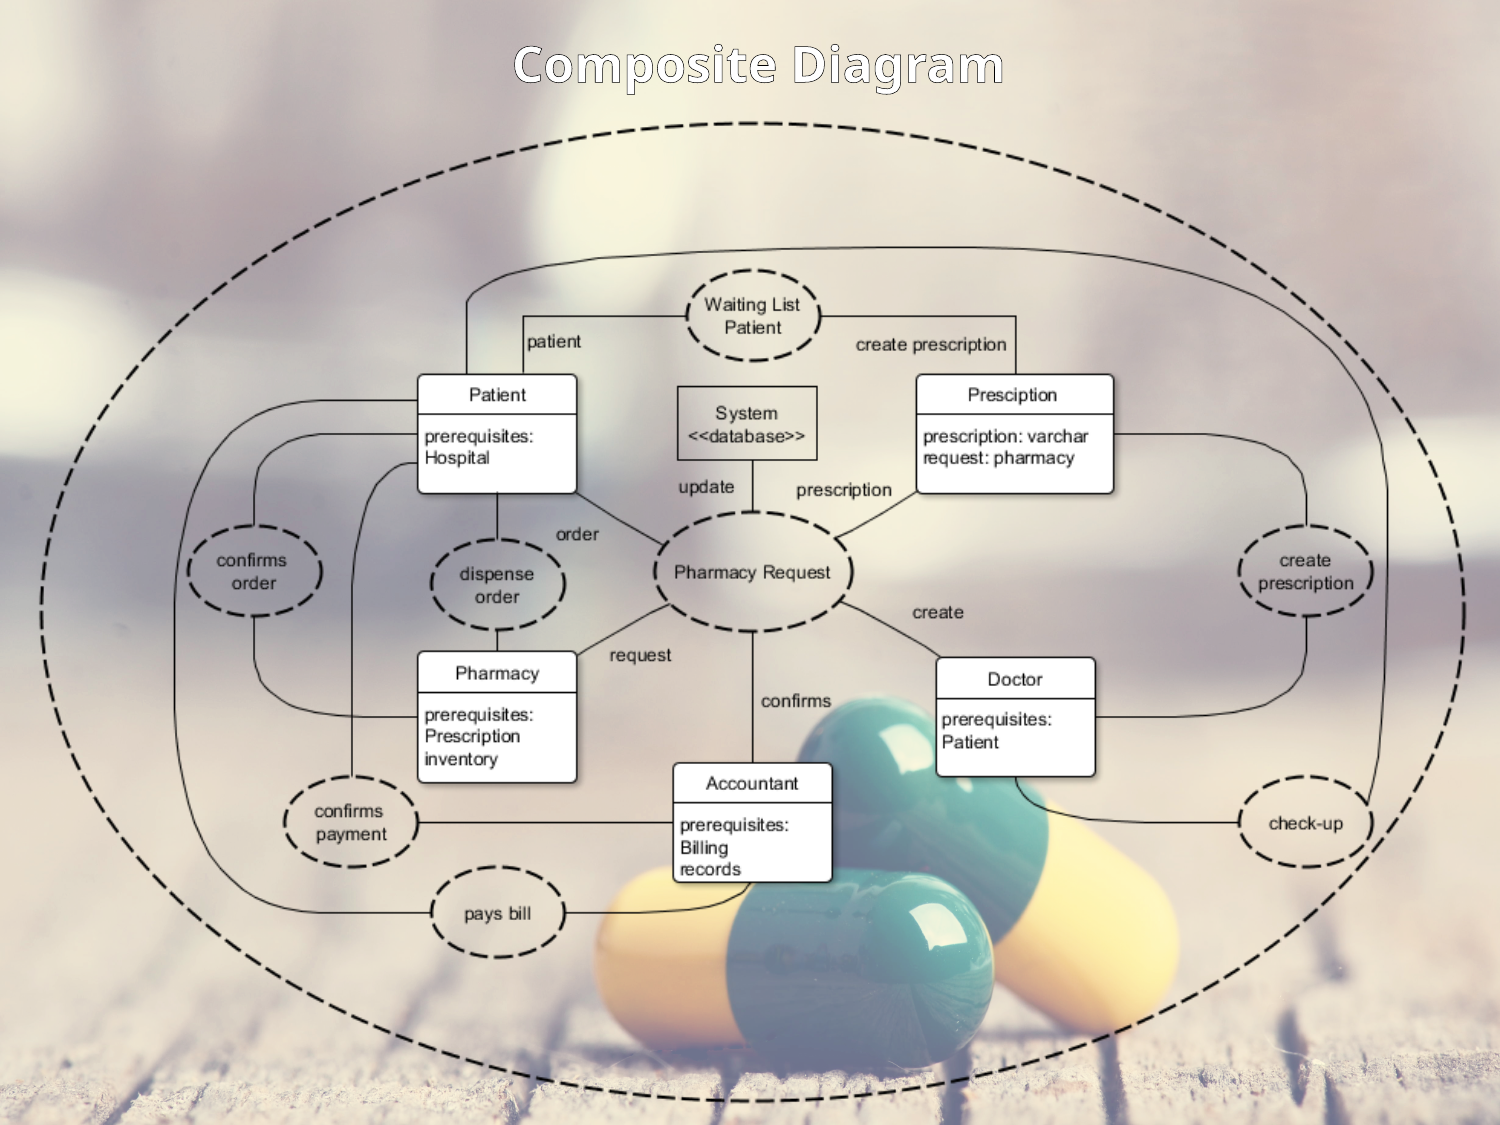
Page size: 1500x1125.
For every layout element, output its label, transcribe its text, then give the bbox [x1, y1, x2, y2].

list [18, 100, 1488, 1125]
text_box Composite Diagram [496, 24, 1021, 99]
